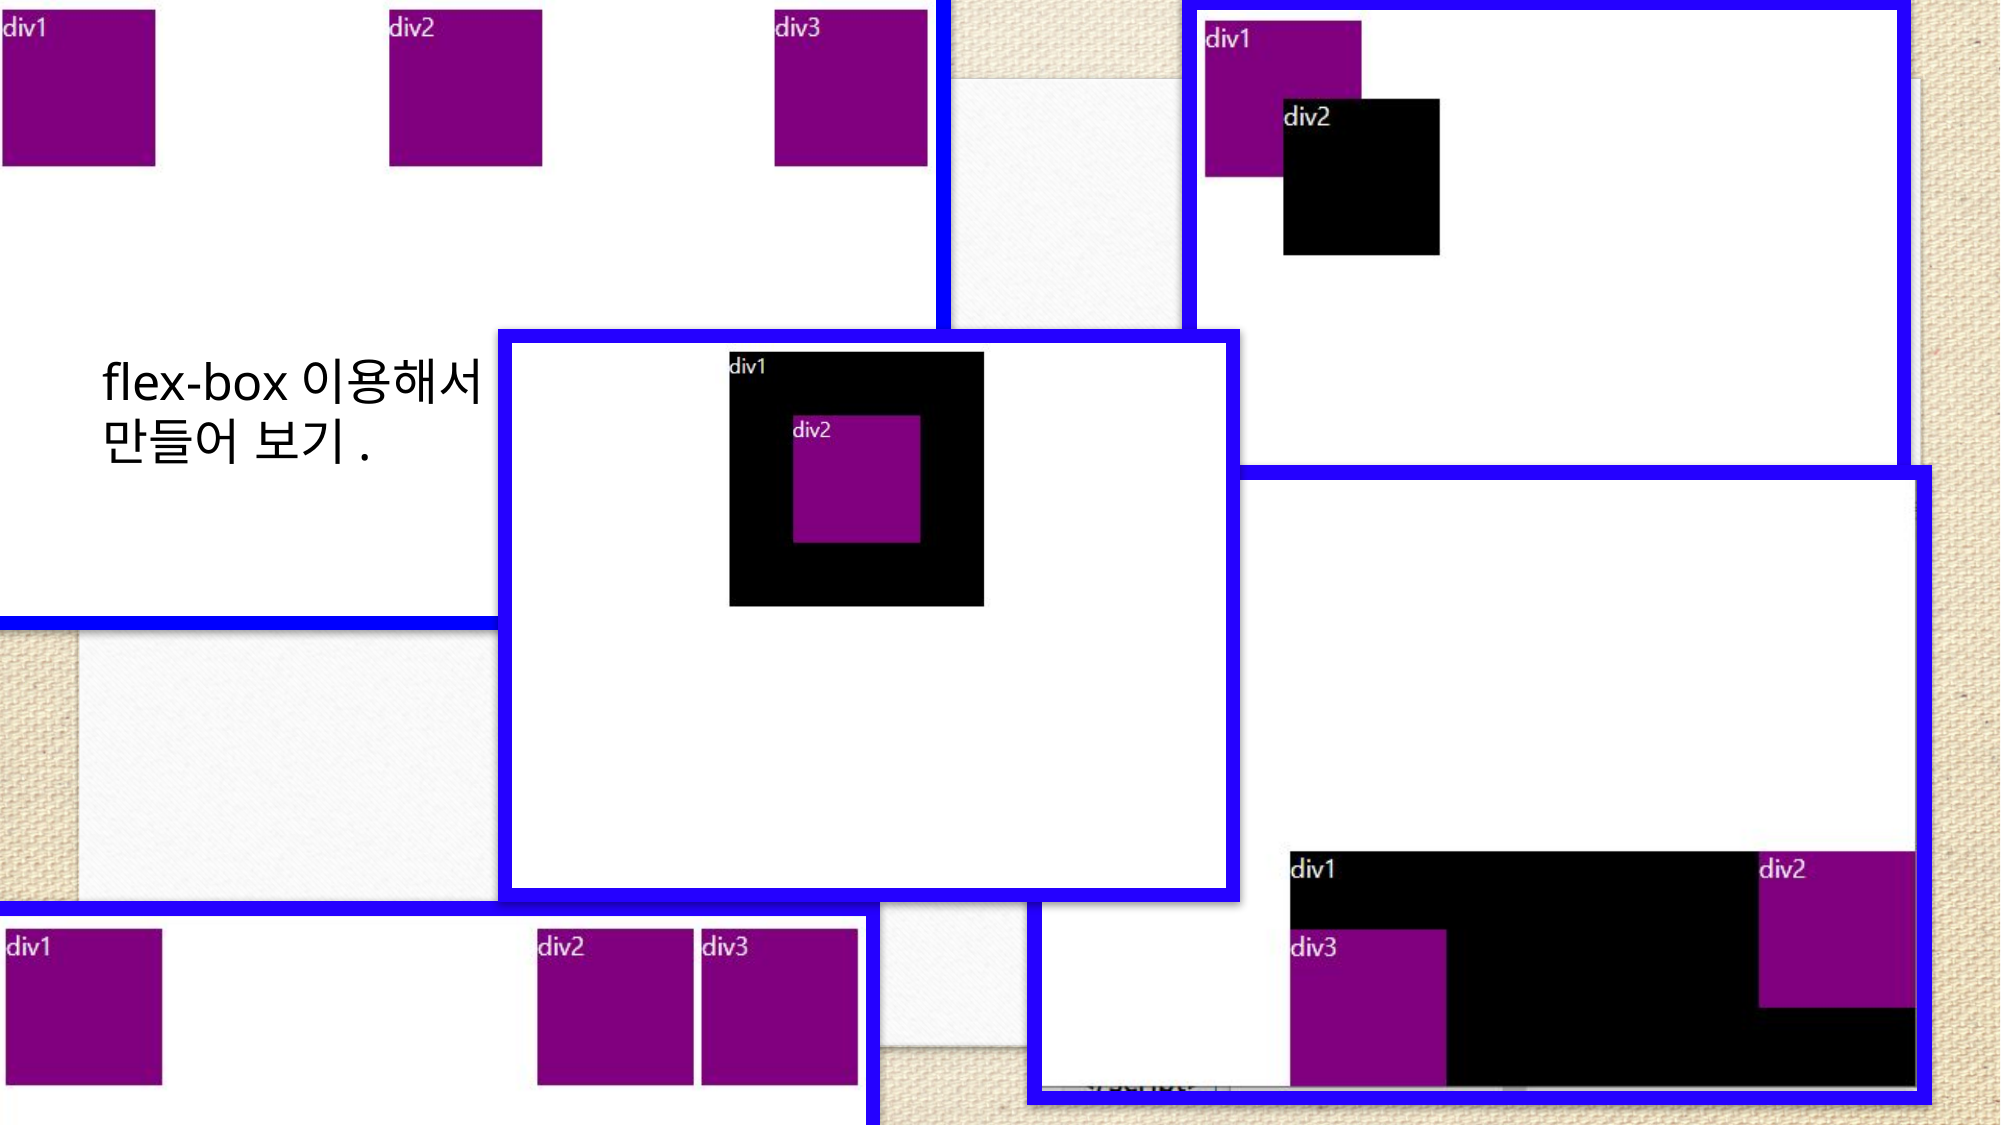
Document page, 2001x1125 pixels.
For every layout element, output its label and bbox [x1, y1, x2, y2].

picture [0, 915, 866, 1125]
list [511, 343, 1226, 888]
picture [880, 0, 2001, 1125]
picture [1041, 9, 1918, 1091]
picture [951, 0, 1182, 329]
picture [0, 630, 498, 901]
picture [0, 0, 937, 616]
